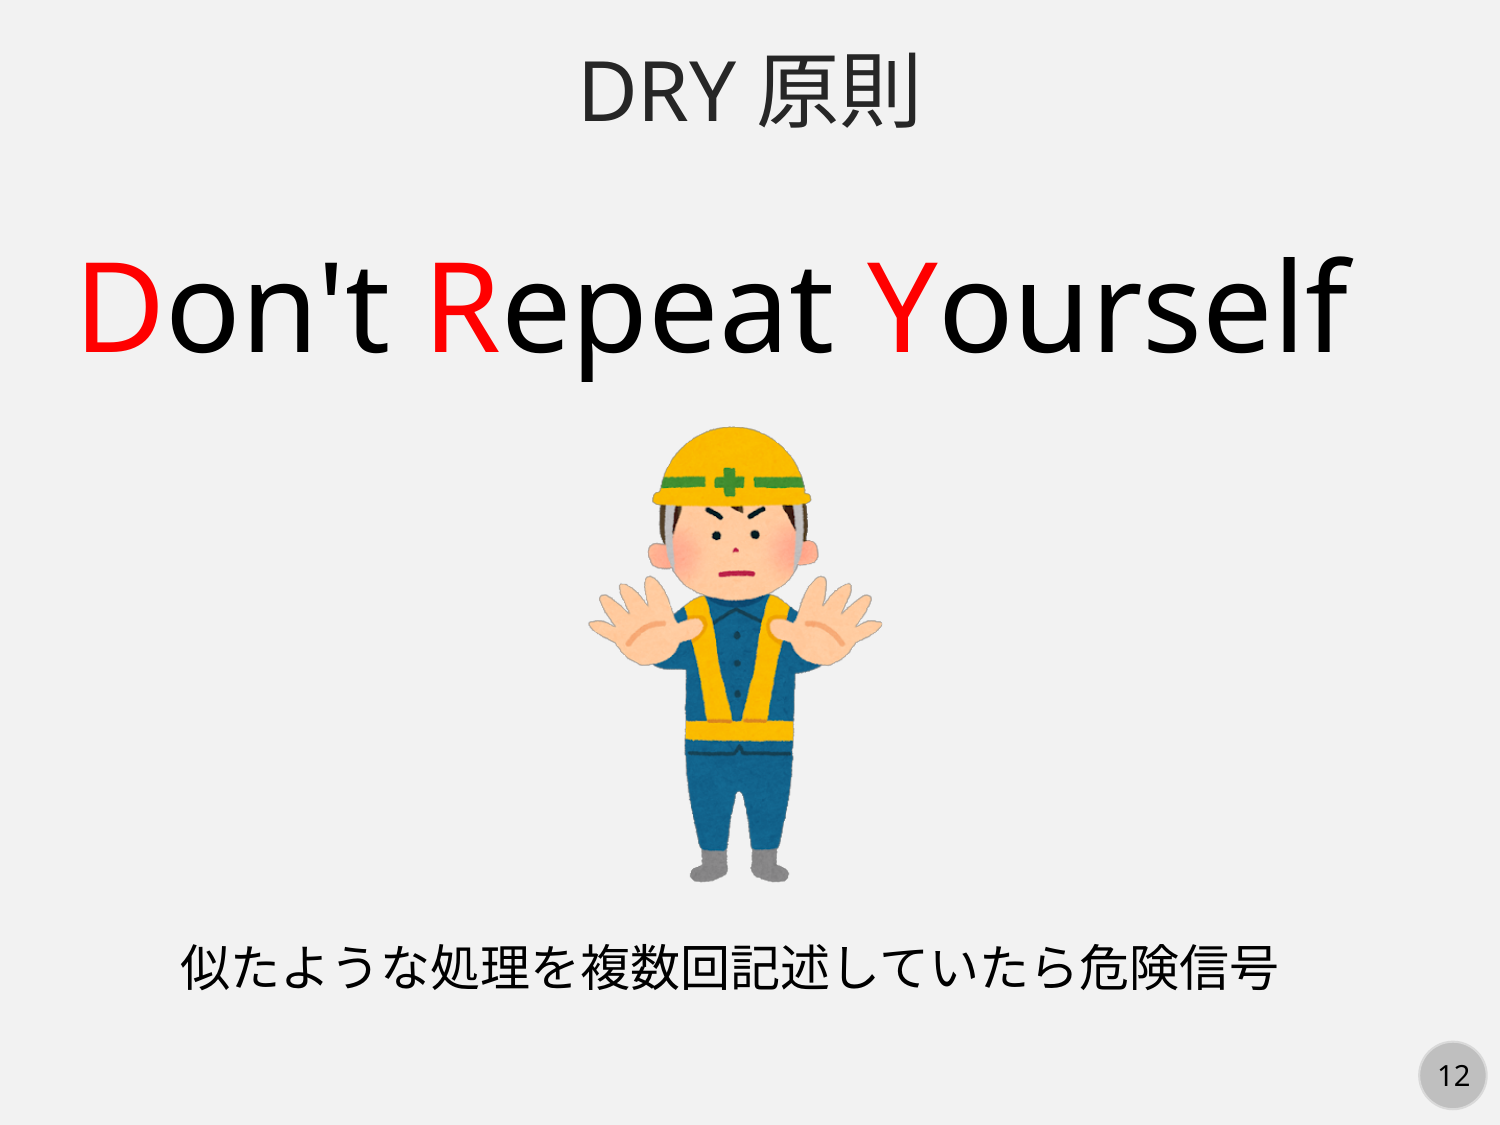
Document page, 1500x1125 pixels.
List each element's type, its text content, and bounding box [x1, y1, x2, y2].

text_box Don't Repeat Yourself [63, 219, 1361, 385]
list DRY原則 [0, 31, 1500, 155]
text_box 似たような処理を複数回記述していたら危険信号 [165, 928, 1294, 1004]
picture [572, 420, 905, 890]
